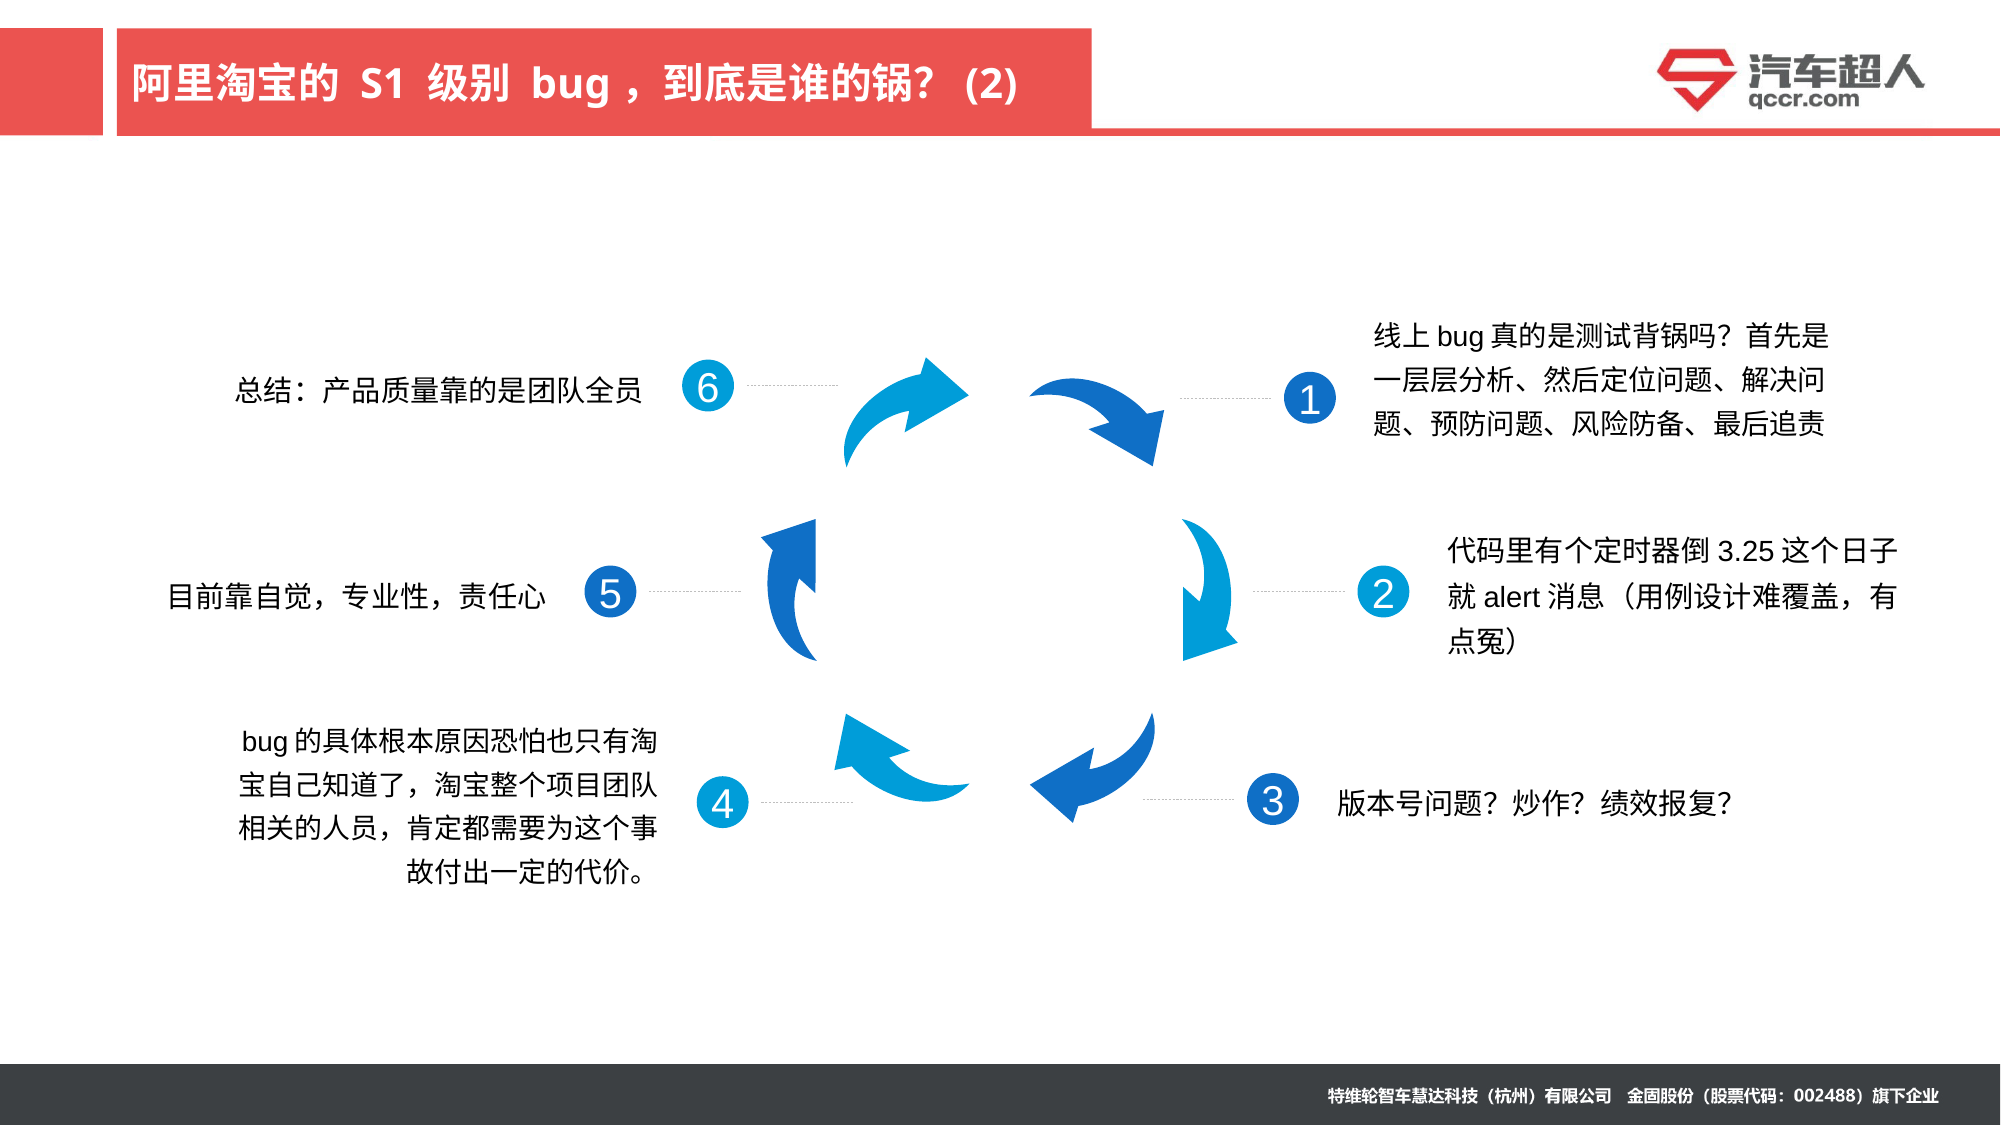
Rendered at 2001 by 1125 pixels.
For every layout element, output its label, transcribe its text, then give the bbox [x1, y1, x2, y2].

text_box 总结：产品质量靠的是团队全员 [224, 295, 645, 473]
text_box 4 [696, 776, 749, 829]
text_box 5 [584, 565, 637, 618]
text_box bug的具体根本原因恐怕也只有淘宝自己知道了，淘宝整个项目团队相关的人员，肯定都需要为这个事故付出一定的代价。 [238, 712, 659, 889]
title 阿里淘宝的 S1 级别 bug，到底是谁的锅？(2) [116, 28, 1092, 136]
text_box 2 [1357, 565, 1410, 618]
text_box [1029, 712, 1155, 823]
text_box 目前靠自觉，专业性，责任心 [126, 501, 547, 679]
text_box 6 [682, 359, 734, 412]
text_box 代码里有个定时器倒3.25这个日子就alert消息（用例设计难覆盖，有点冤） [1447, 501, 1906, 679]
text_box [760, 519, 817, 661]
text_box 版本号问题？炒作？绩效报复？ [1337, 709, 1796, 886]
text_box [844, 357, 969, 468]
text_box 1 [1284, 371, 1336, 424]
text_box 线上bug真的是测试背锅吗？首先是一层层分析、然后定位问题、解决问题、预防问题、风险防备、最后追责 [1373, 308, 1833, 485]
text_box [834, 713, 970, 802]
picture [0, 0, 2001, 1125]
text_box 3 [1247, 773, 1299, 825]
text_box [1181, 519, 1238, 661]
text_box [1029, 378, 1165, 467]
